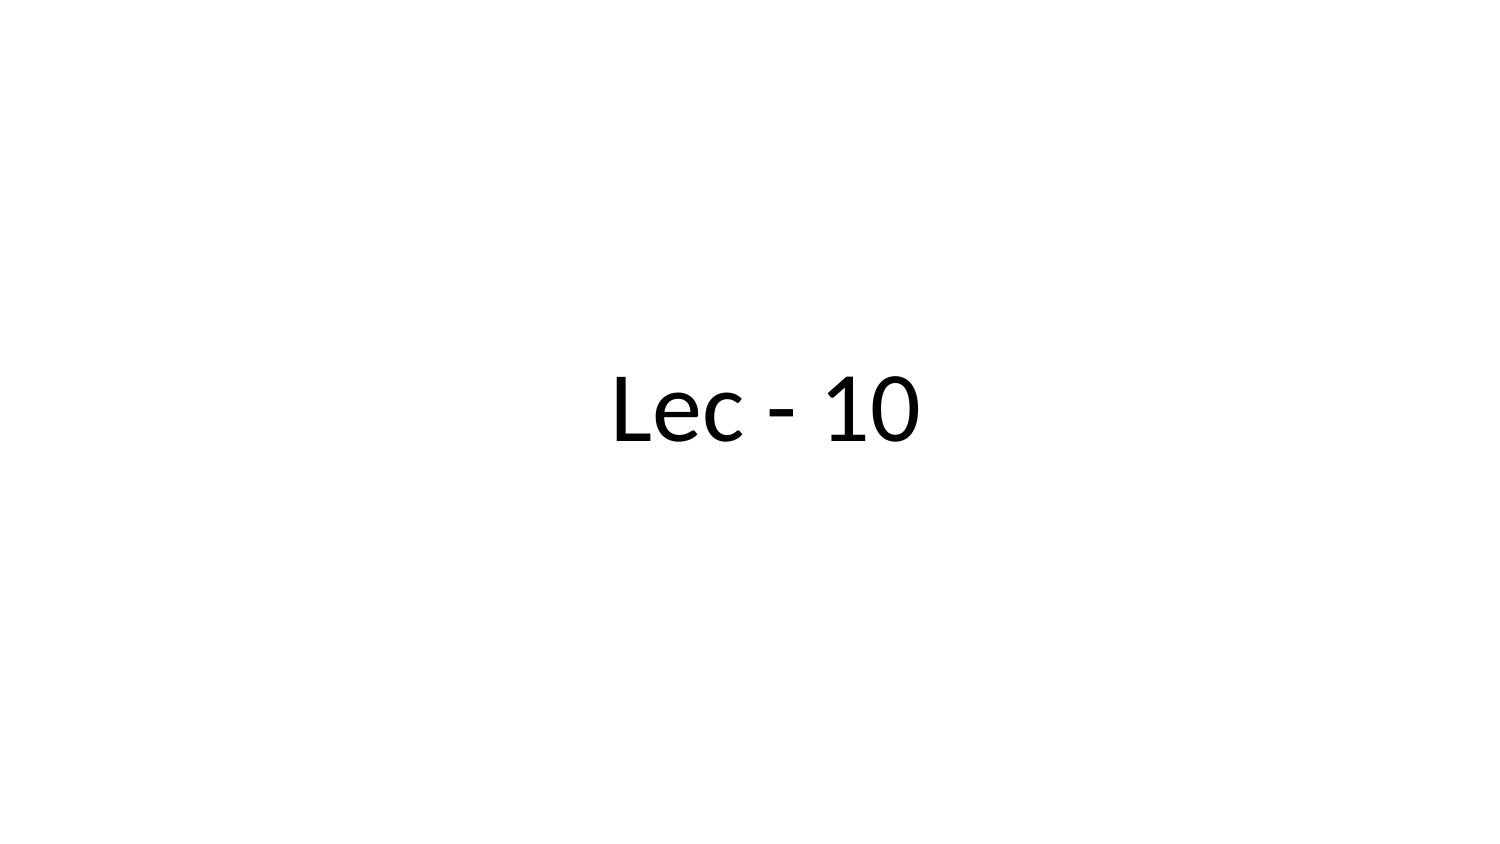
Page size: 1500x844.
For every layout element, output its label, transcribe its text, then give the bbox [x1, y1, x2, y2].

text_box Lec - 10 [595, 334, 937, 470]
